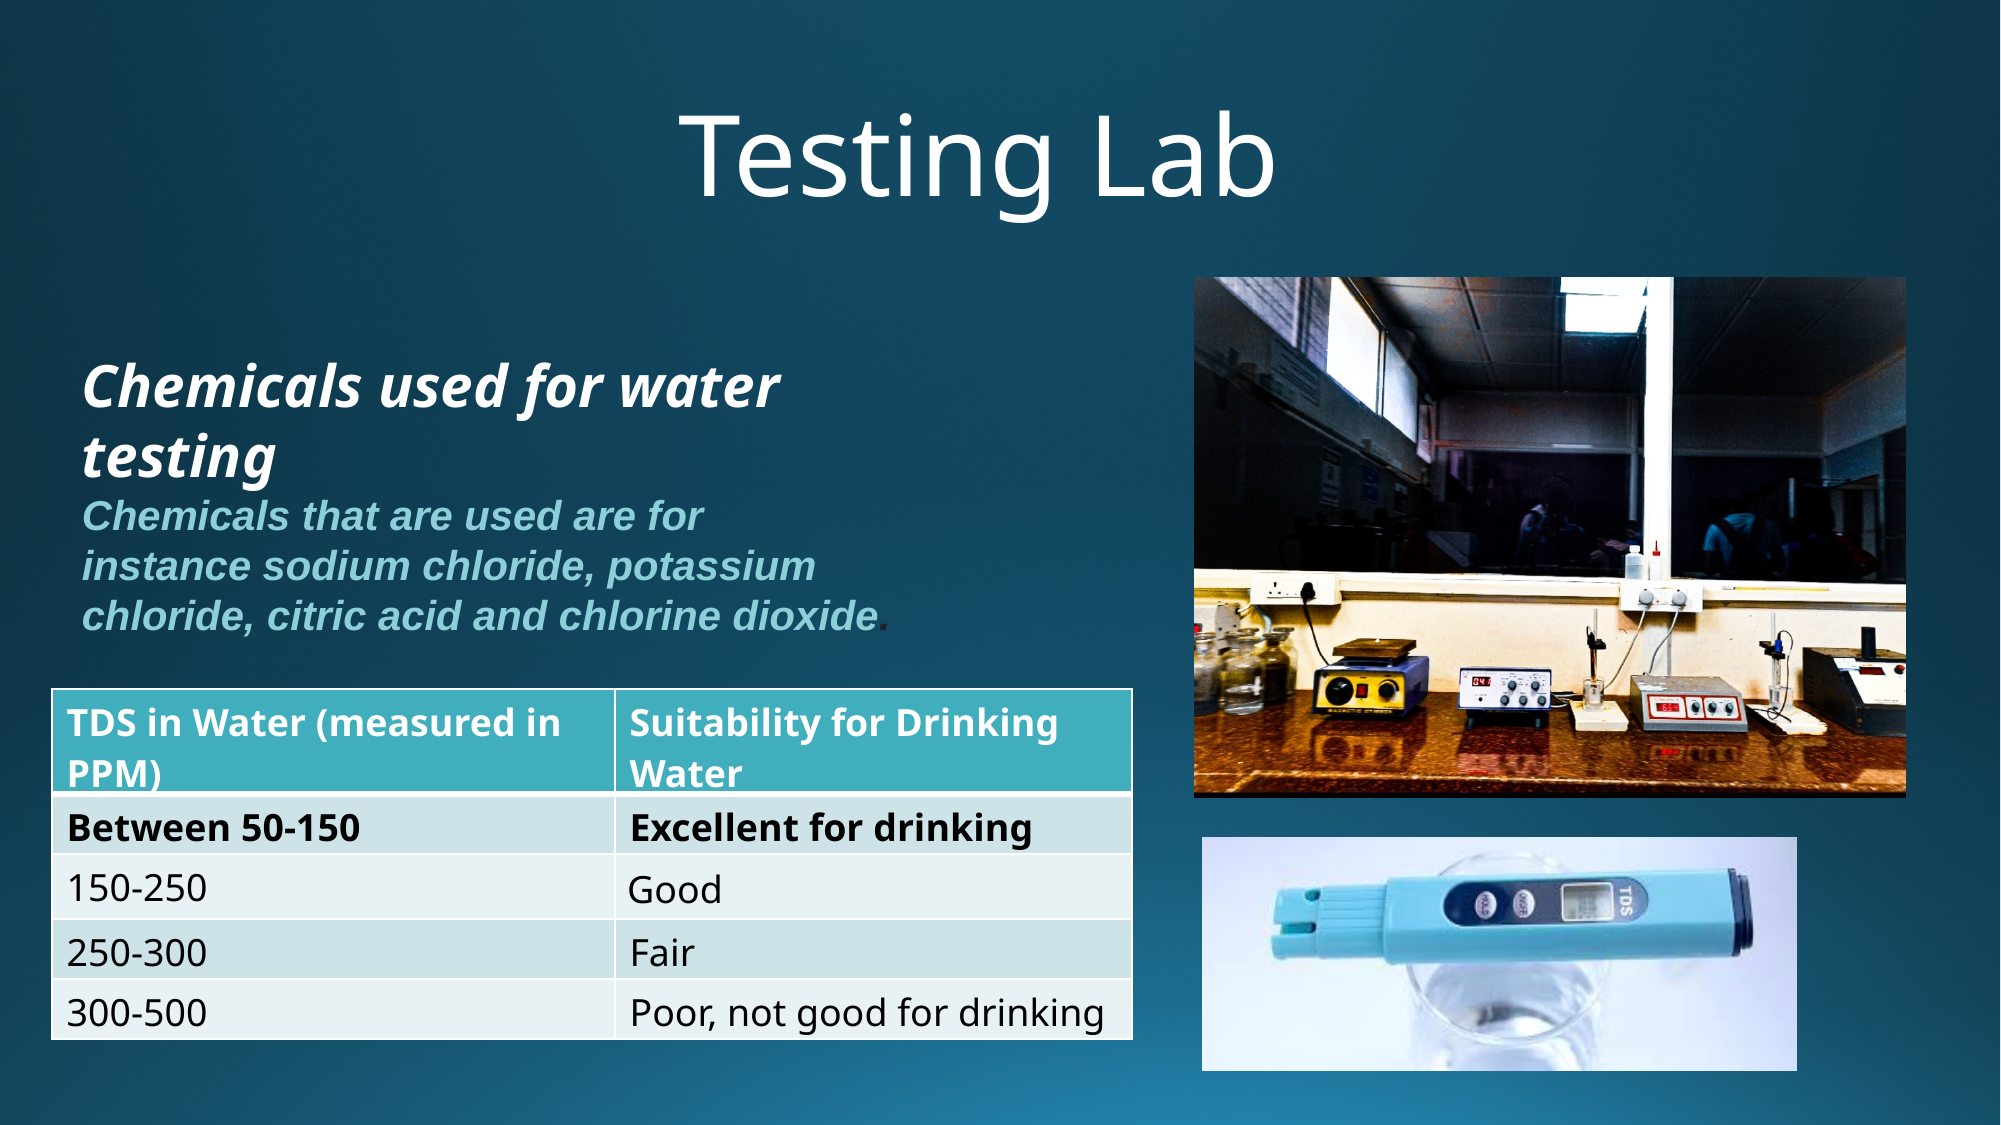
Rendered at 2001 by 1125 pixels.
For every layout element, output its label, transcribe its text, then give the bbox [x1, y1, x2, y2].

table_header Suitability for Drinking Water [616, 690, 1131, 791]
title Testing Lab [137, 51, 1863, 269]
table_cell 250-300 [53, 920, 614, 978]
table_cell Between 50-150 [53, 797, 614, 853]
table_cell Fair [616, 920, 1131, 978]
table_cell Good [616, 855, 1131, 918]
table_cell 150-250 [53, 855, 614, 918]
table_cell Excellent for drinking [616, 797, 1131, 853]
table_cell Poor, not good for drinking [616, 980, 1131, 1038]
table_header TDS in Water (measured in PPM) [53, 690, 614, 791]
picture [0, 0, 2001, 1125]
table_cell 300-500 [53, 980, 614, 1038]
text_box Chemicals used for water testing Chemicals that are used are for instance sodium chloride, potassium chloride, citric acid and chlorine dioxide. [67, 341, 928, 688]
